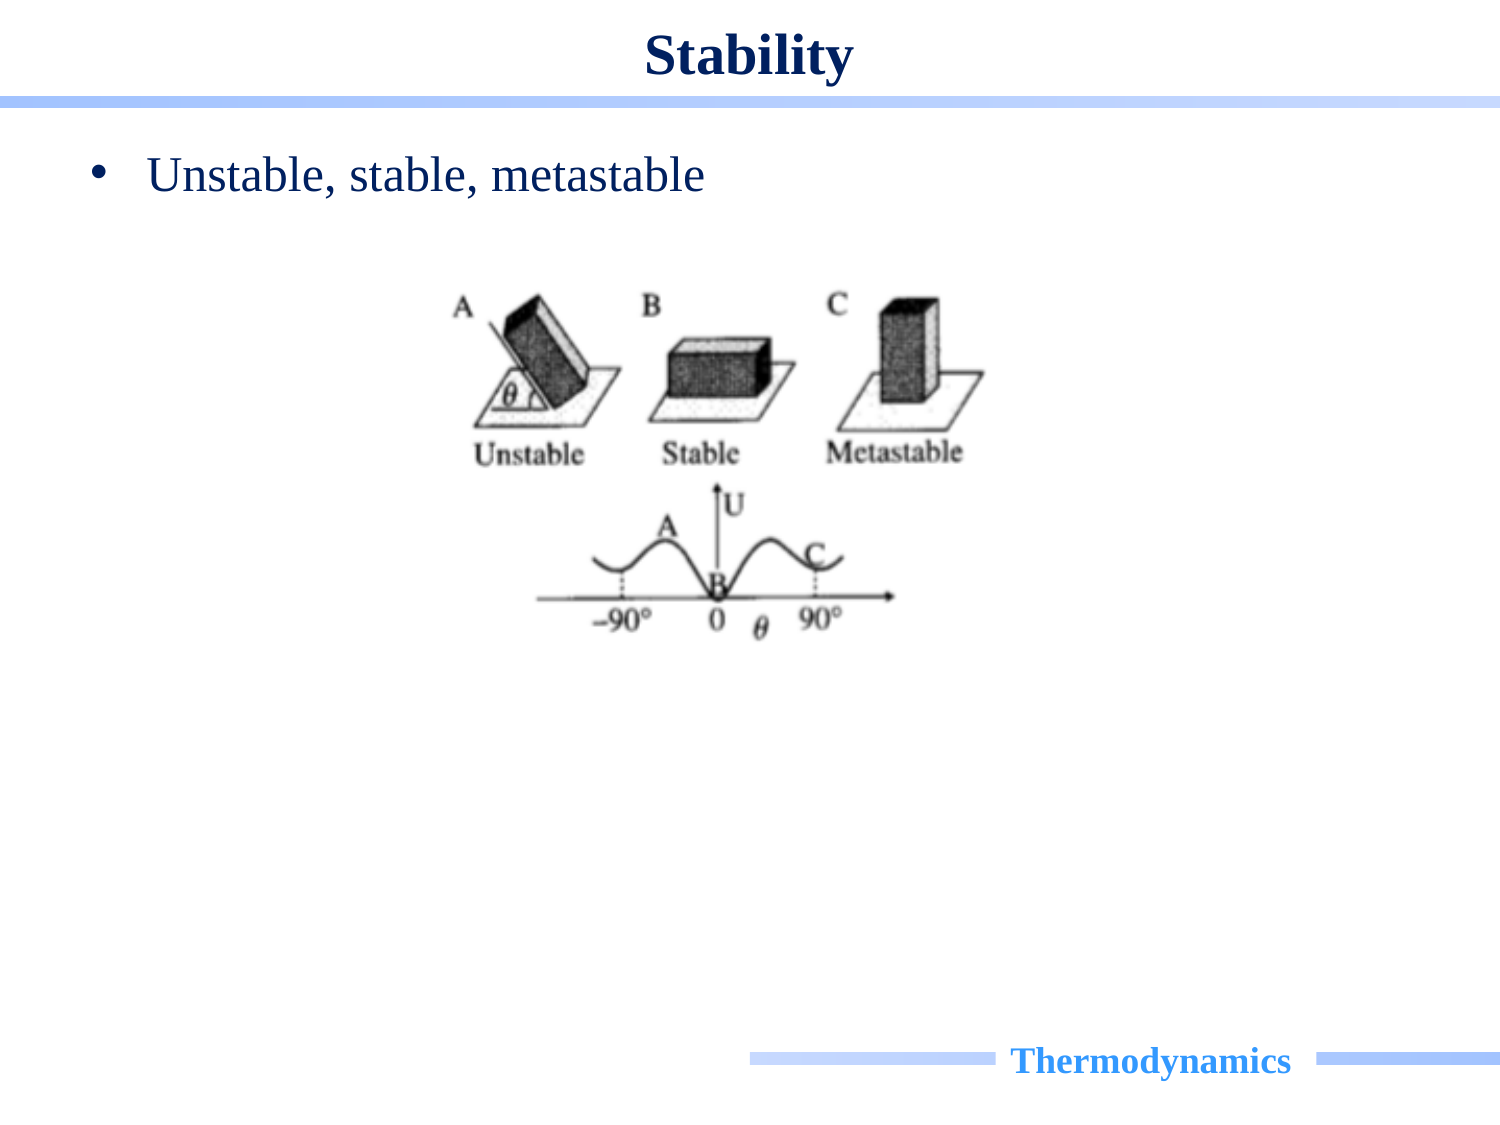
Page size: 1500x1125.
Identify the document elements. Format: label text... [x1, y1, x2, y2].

title Stability [228, 25, 1272, 77]
picture [423, 226, 1004, 657]
list Unstable, stable, metastable [75, 133, 1425, 271]
